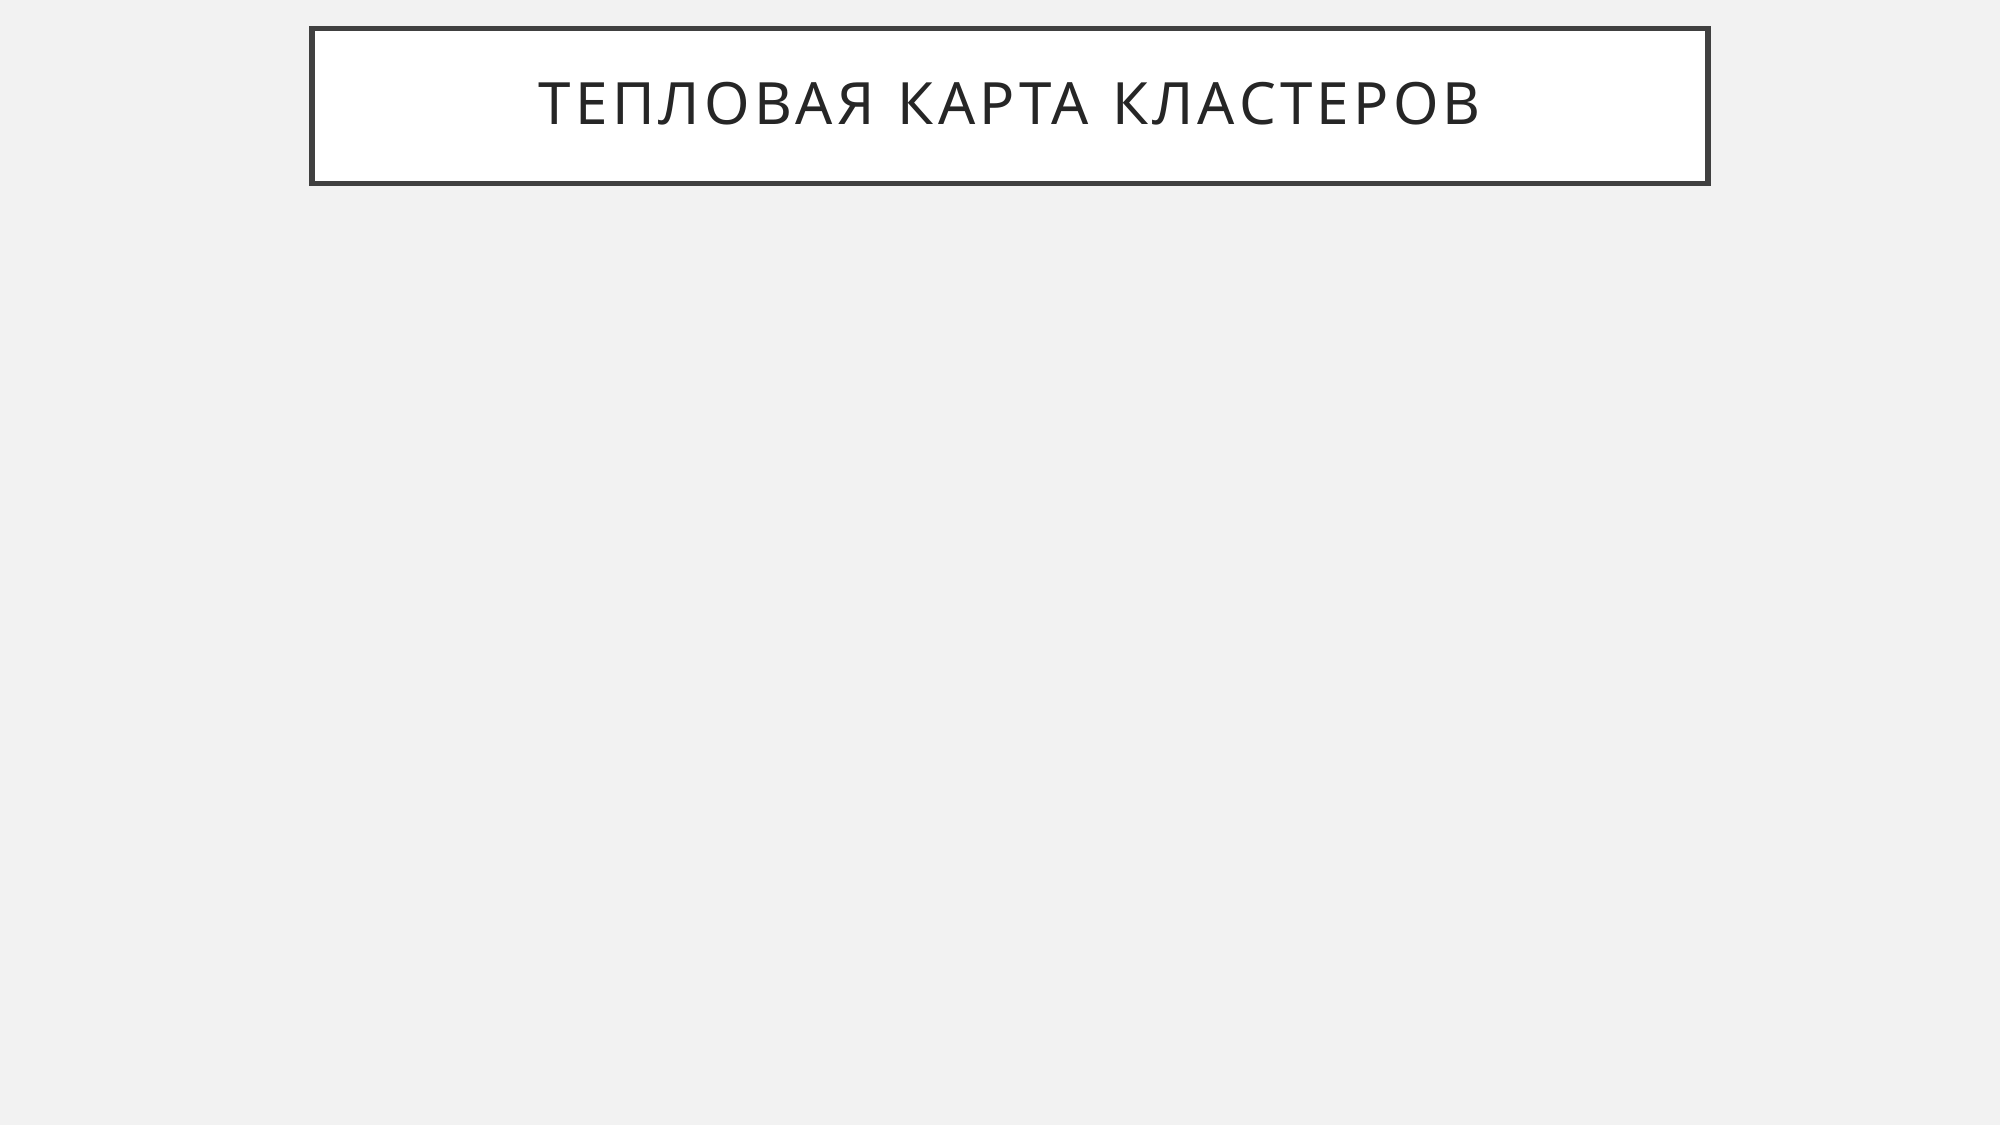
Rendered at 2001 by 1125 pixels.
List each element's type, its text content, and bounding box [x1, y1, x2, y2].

title Тепловая карта кластеров [309, 26, 1711, 186]
